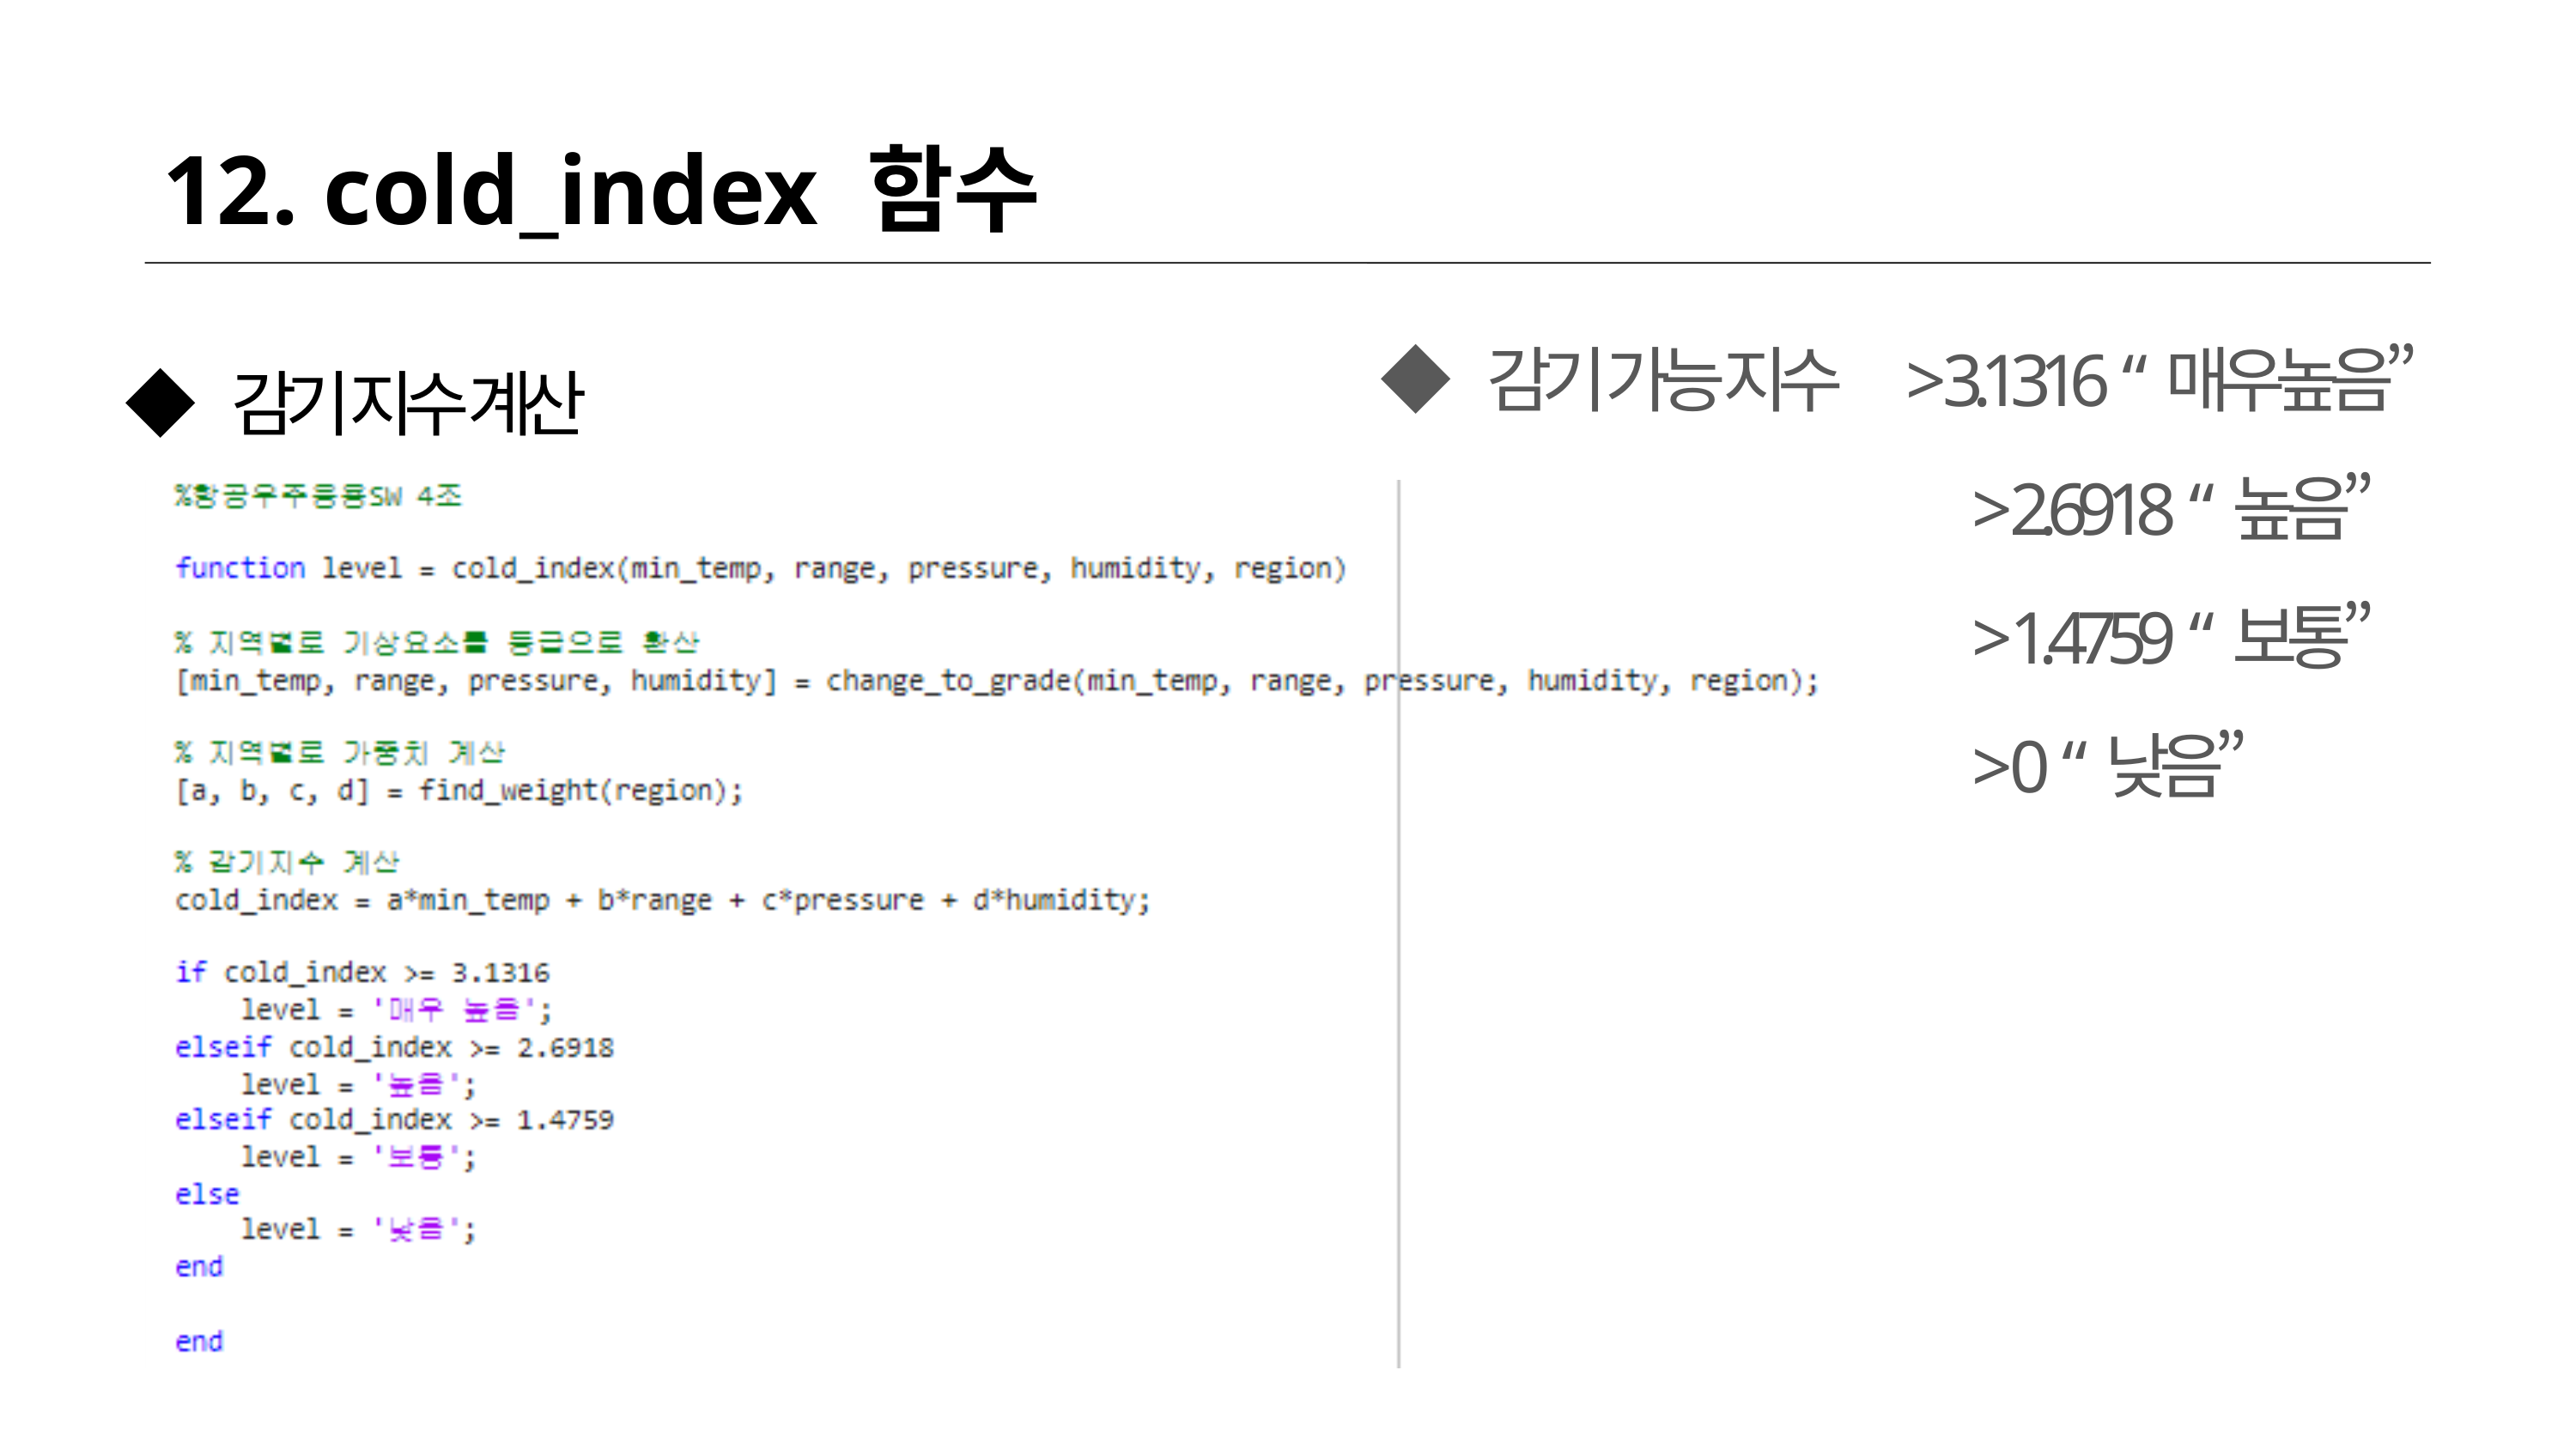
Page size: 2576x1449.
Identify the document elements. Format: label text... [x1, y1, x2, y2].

text_box ◆ 감기 가능 지수 > 3.1316 “매우높음” > 2.6918 “높음” > 1.4759 “보통” > 0 “낮음” [1309, 292, 2576, 937]
picture [144, 479, 1847, 1368]
text_box 12. cold_index 함수 [149, 123, 1760, 250]
text_box ◆ 감기 지수 계산 [53, 219, 2480, 446]
